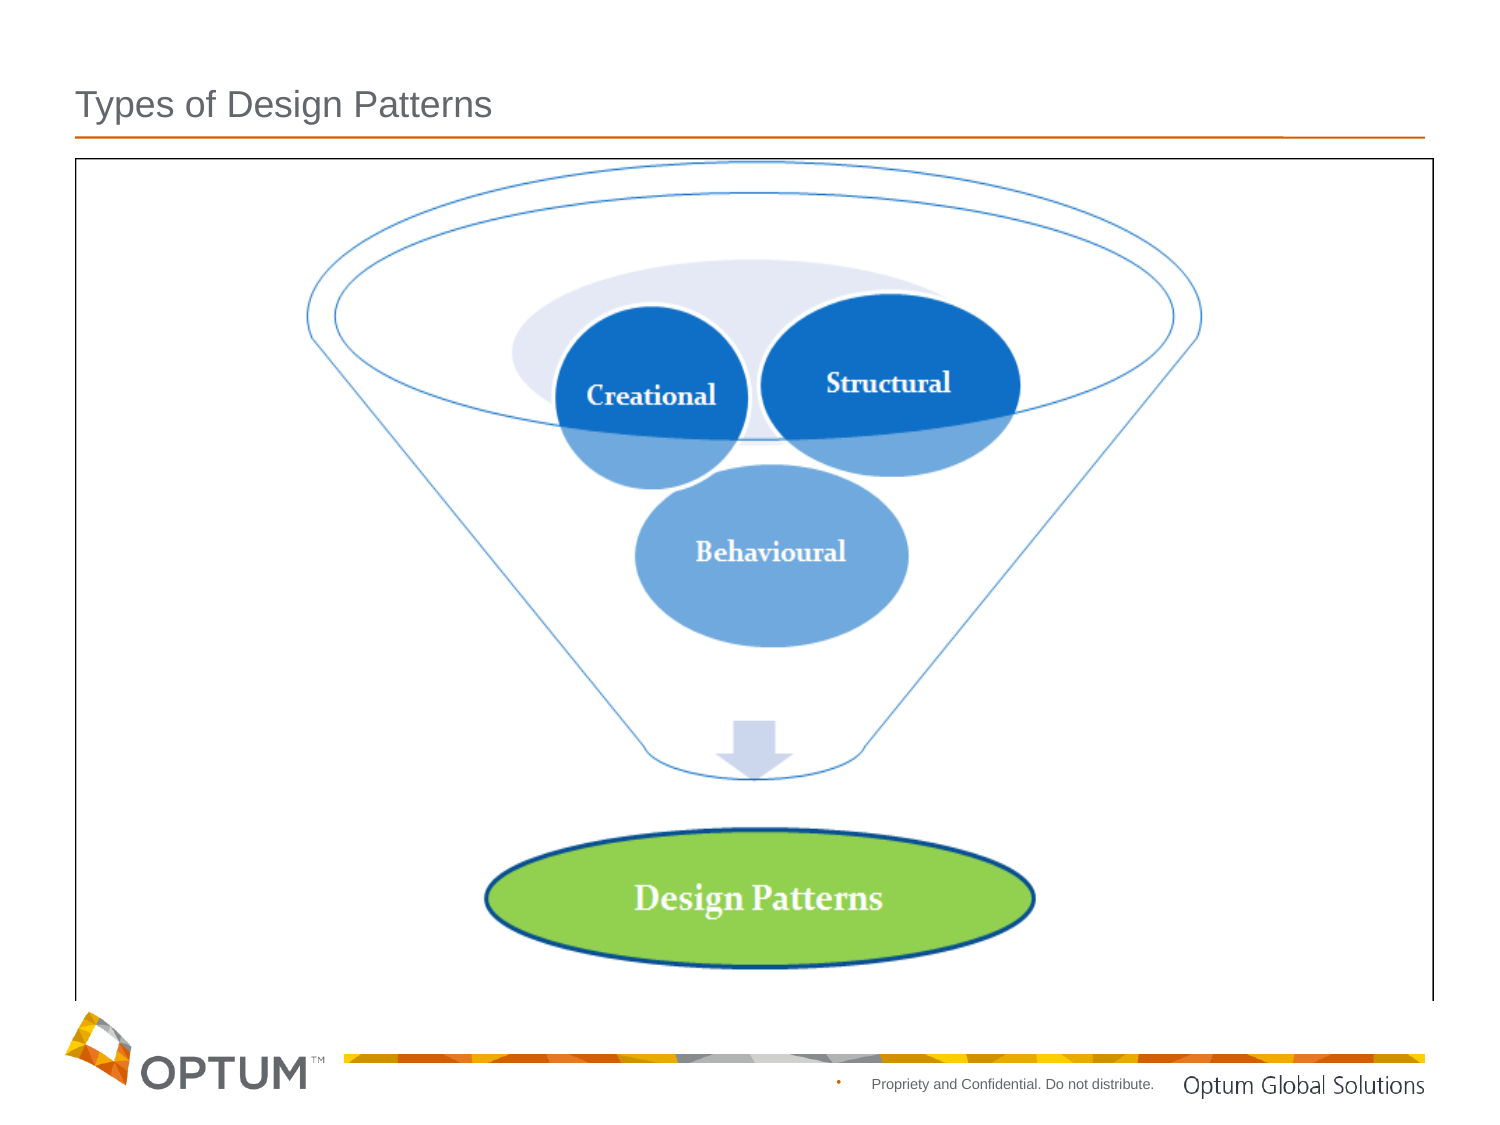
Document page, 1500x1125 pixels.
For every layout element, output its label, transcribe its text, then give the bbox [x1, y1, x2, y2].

picture [62, 1009, 327, 1092]
picture [343, 1054, 1425, 1063]
title Types of Design Patterns [74, 24, 1425, 126]
picture [1184, 1075, 1424, 1099]
picture [74, 158, 1434, 1001]
